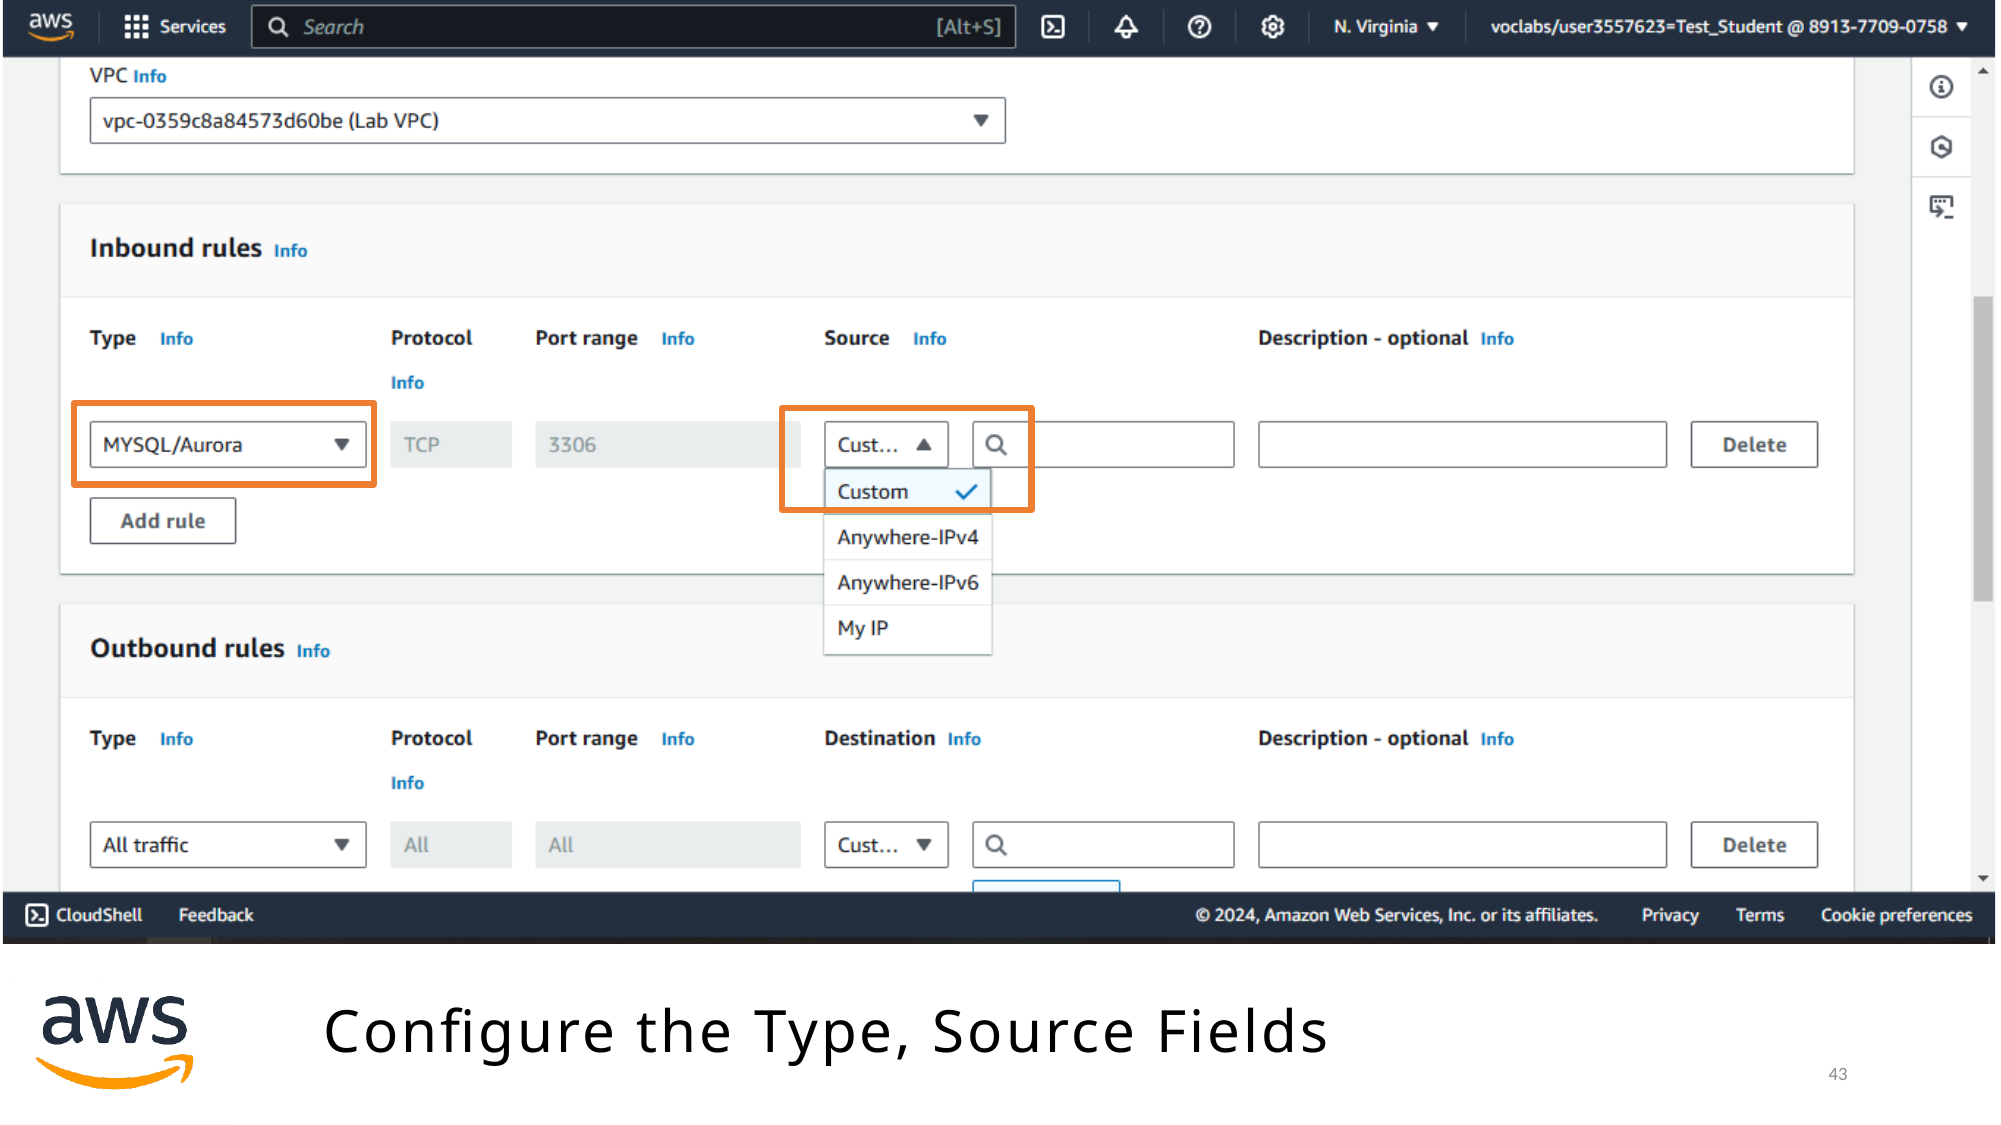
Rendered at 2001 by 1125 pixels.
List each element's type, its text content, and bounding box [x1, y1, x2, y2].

picture [2, 0, 1996, 944]
text_box Configure the Type, Source Fields [308, 944, 1690, 1125]
picture [0, 956, 227, 1125]
slide_number 43 [1690, 1042, 1863, 1103]
